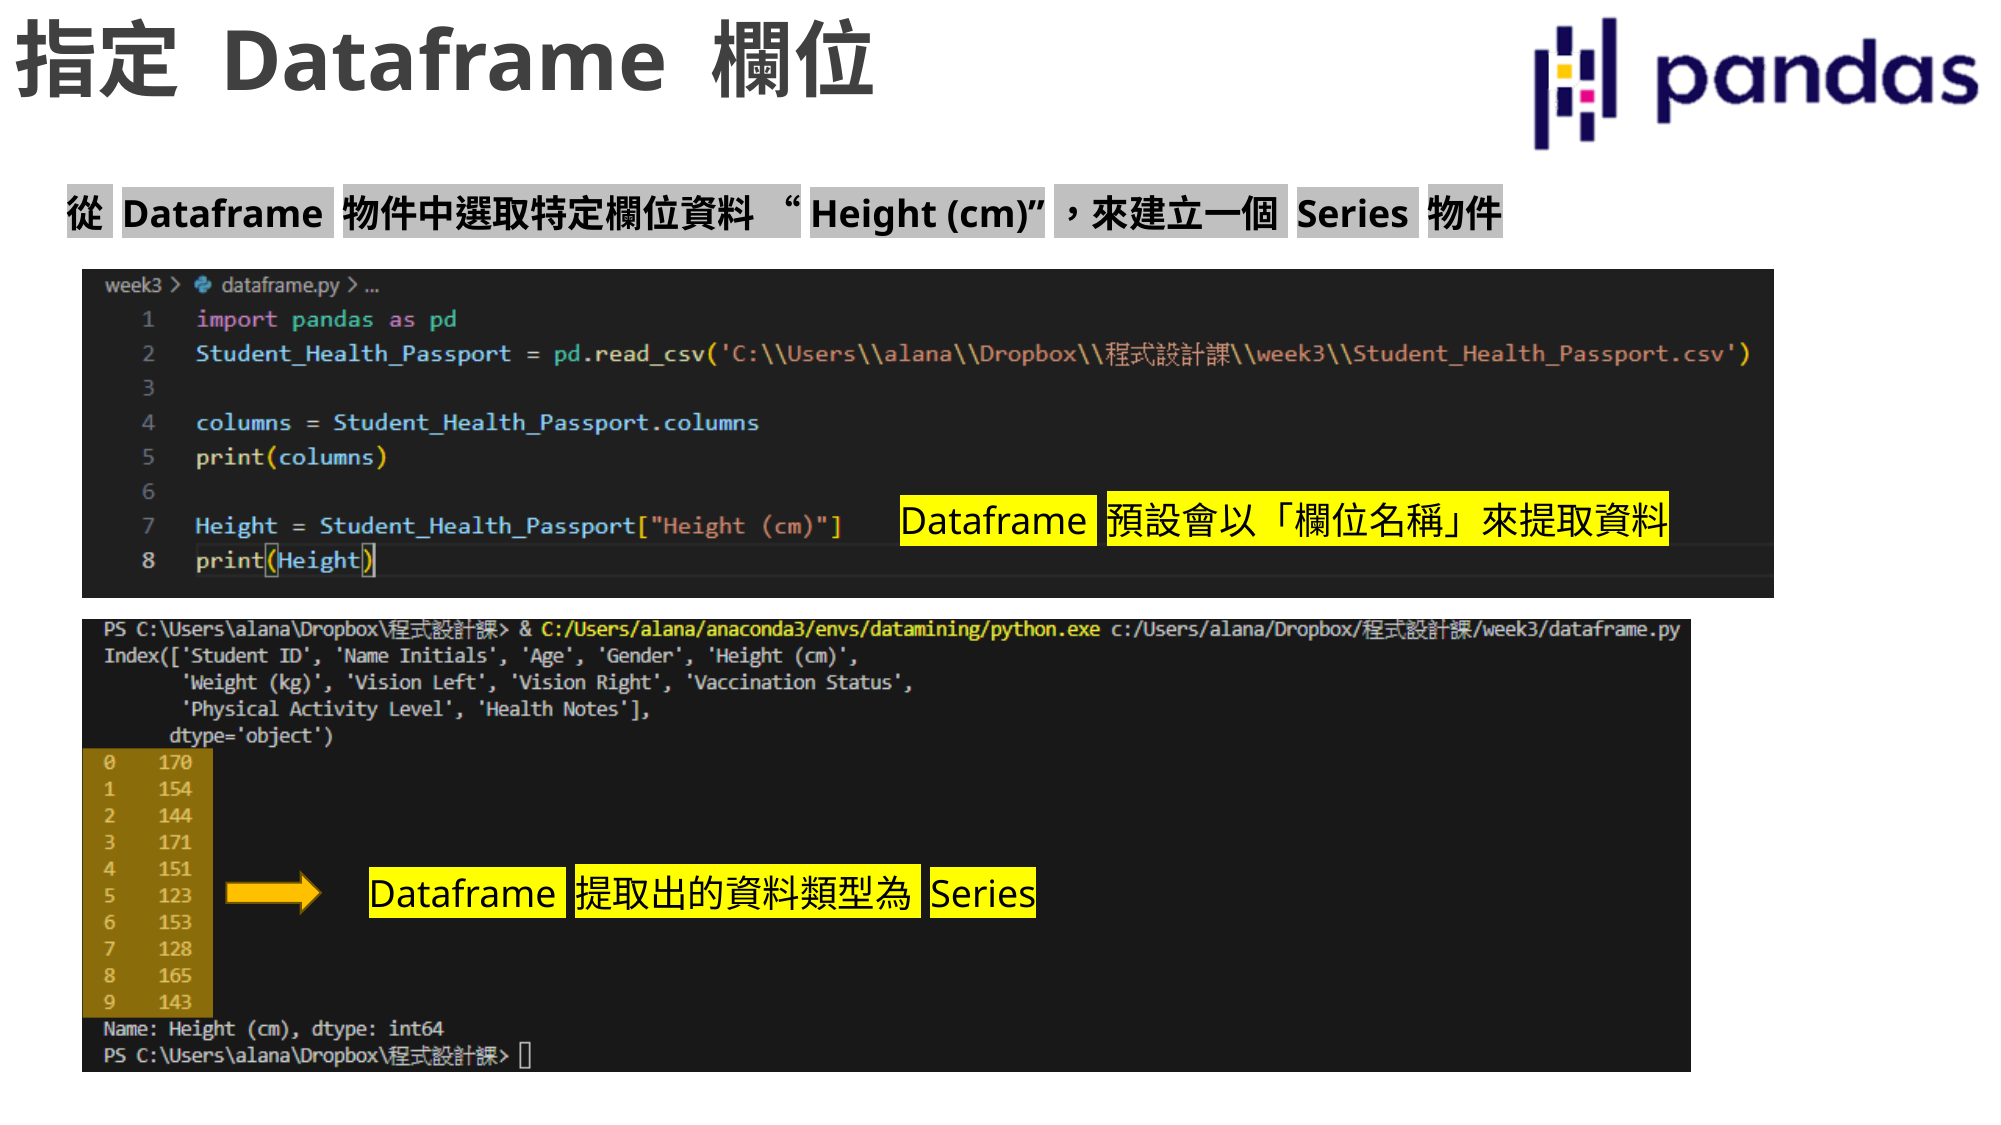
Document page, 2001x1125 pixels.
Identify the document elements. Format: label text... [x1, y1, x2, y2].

text_box 從 Dataframe 物件中選取特定欄位資料 “Height (cm)”，來建立一個 Series 物件 [52, 182, 1518, 242]
picture [1513, 0, 2000, 183]
picture [82, 619, 1691, 1072]
picture [82, 269, 1774, 599]
text_box 指定 Dataframe 欄位 [0, 0, 1513, 115]
